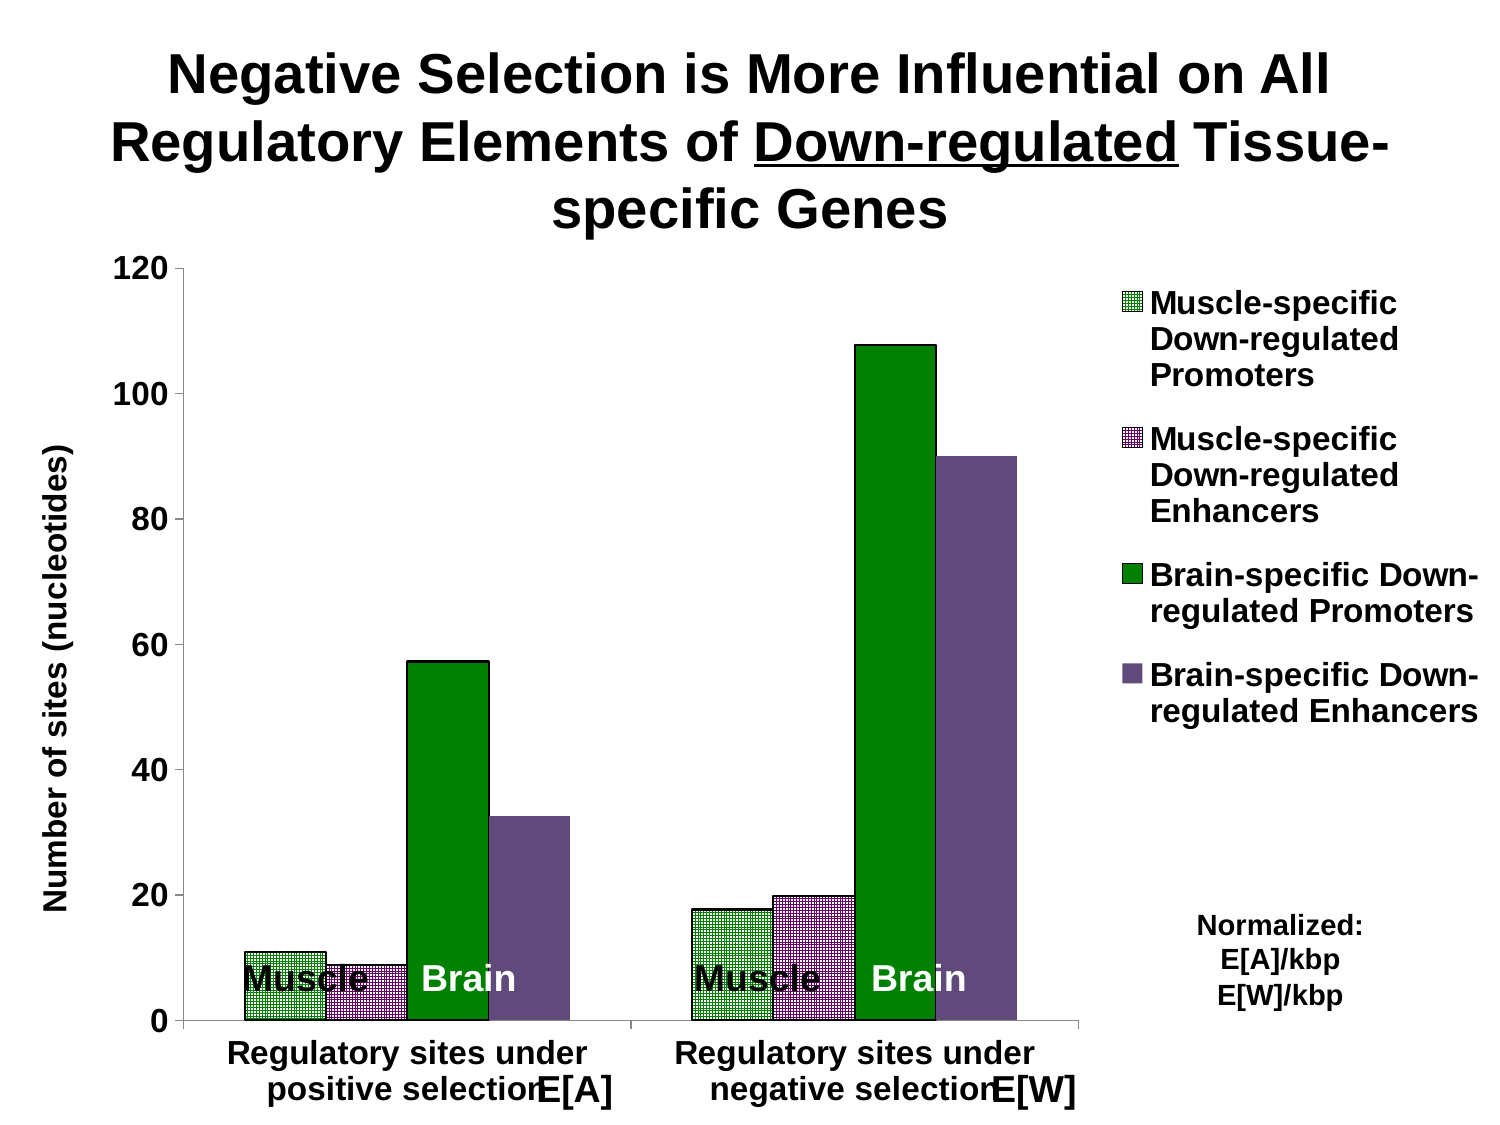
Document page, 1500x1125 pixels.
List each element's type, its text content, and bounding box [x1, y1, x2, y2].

chart [0, 232, 1500, 1125]
title Negative Selection is More Influential on All Regulatory Elements of Down-regulated Tissue-specific Genes [75, 45, 1425, 231]
